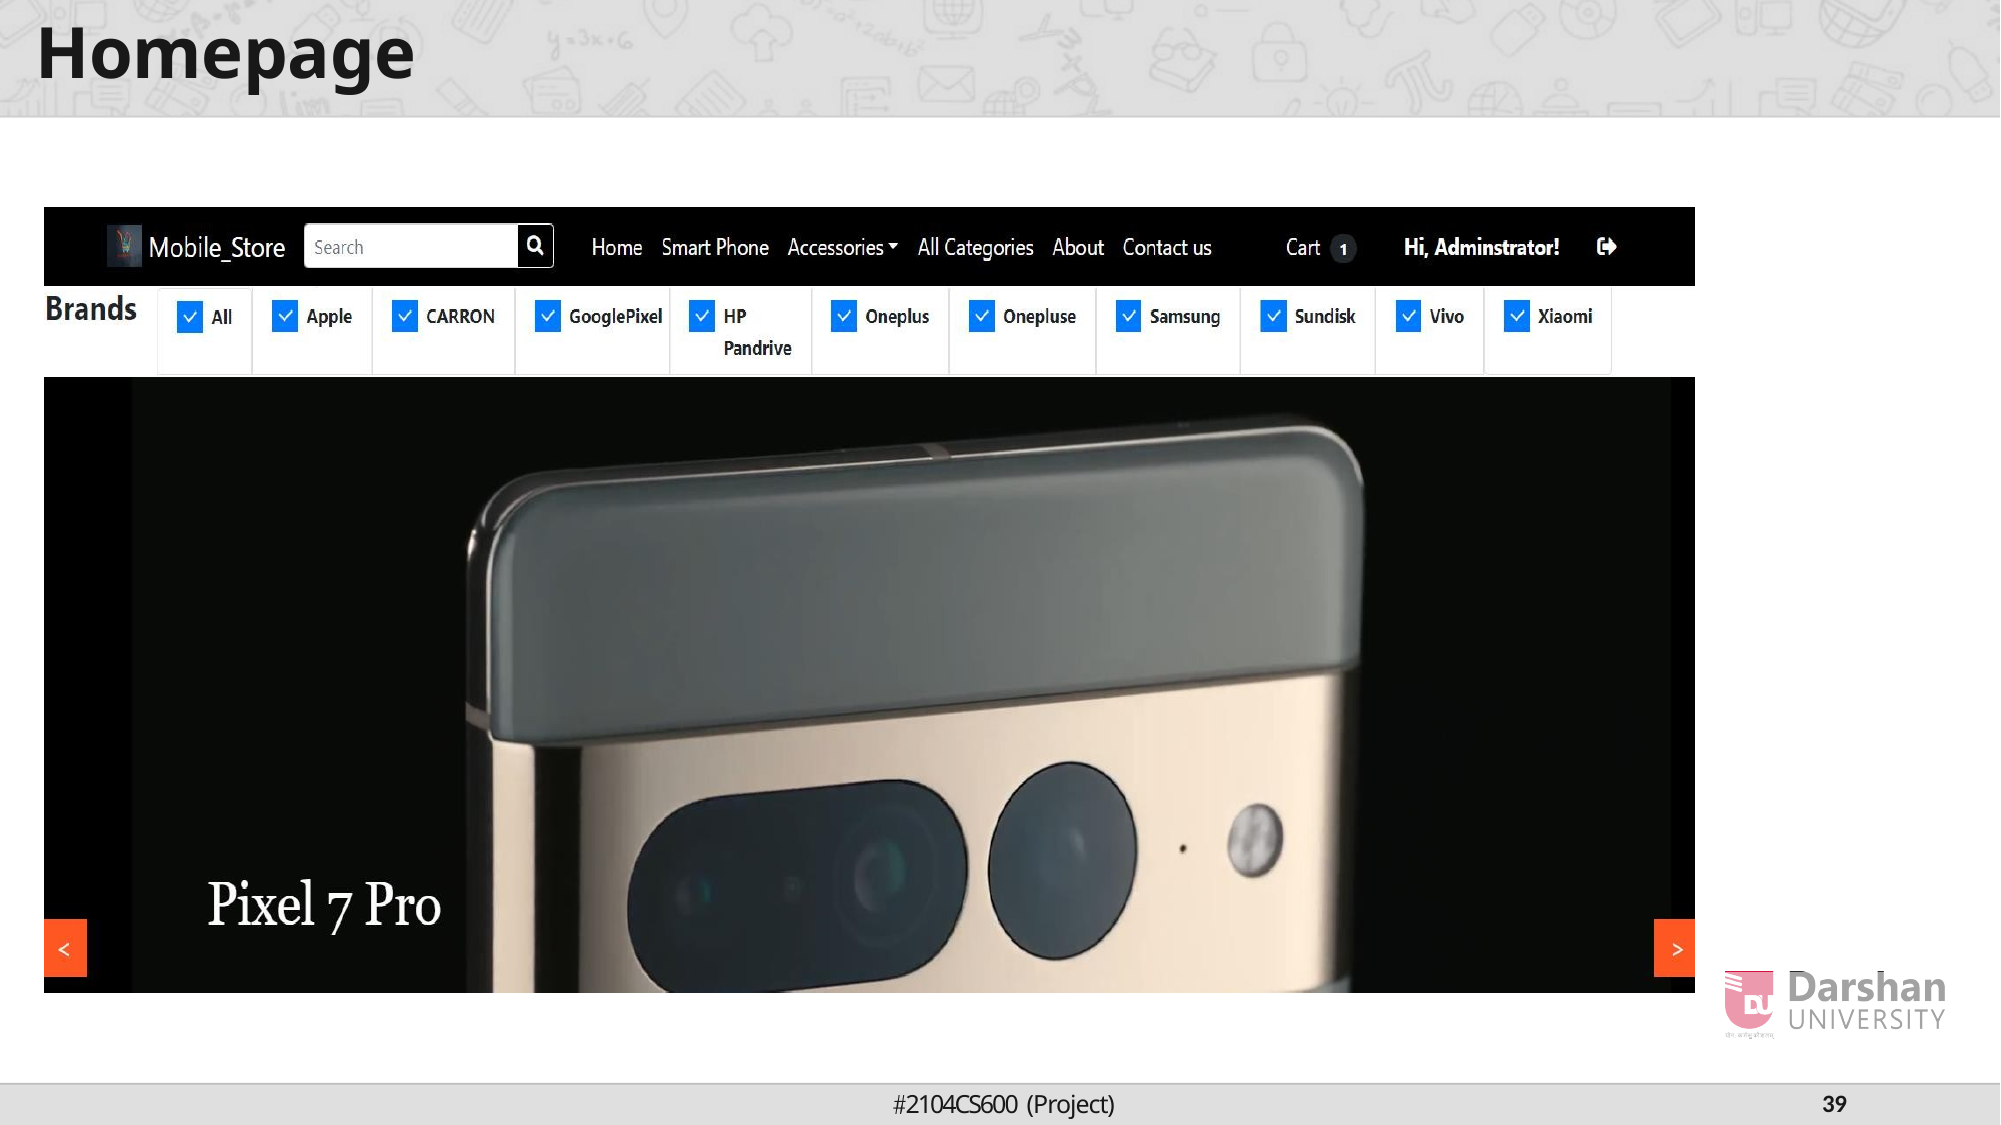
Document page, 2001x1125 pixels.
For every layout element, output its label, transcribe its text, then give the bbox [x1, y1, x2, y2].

picture [893, 1095, 903, 1114]
title Homepage [33, 5, 915, 196]
slide_number 39 [1815, 1092, 1856, 1125]
footer 2104CS600 (Project) [903, 1087, 1238, 1125]
picture [43, 207, 1695, 993]
